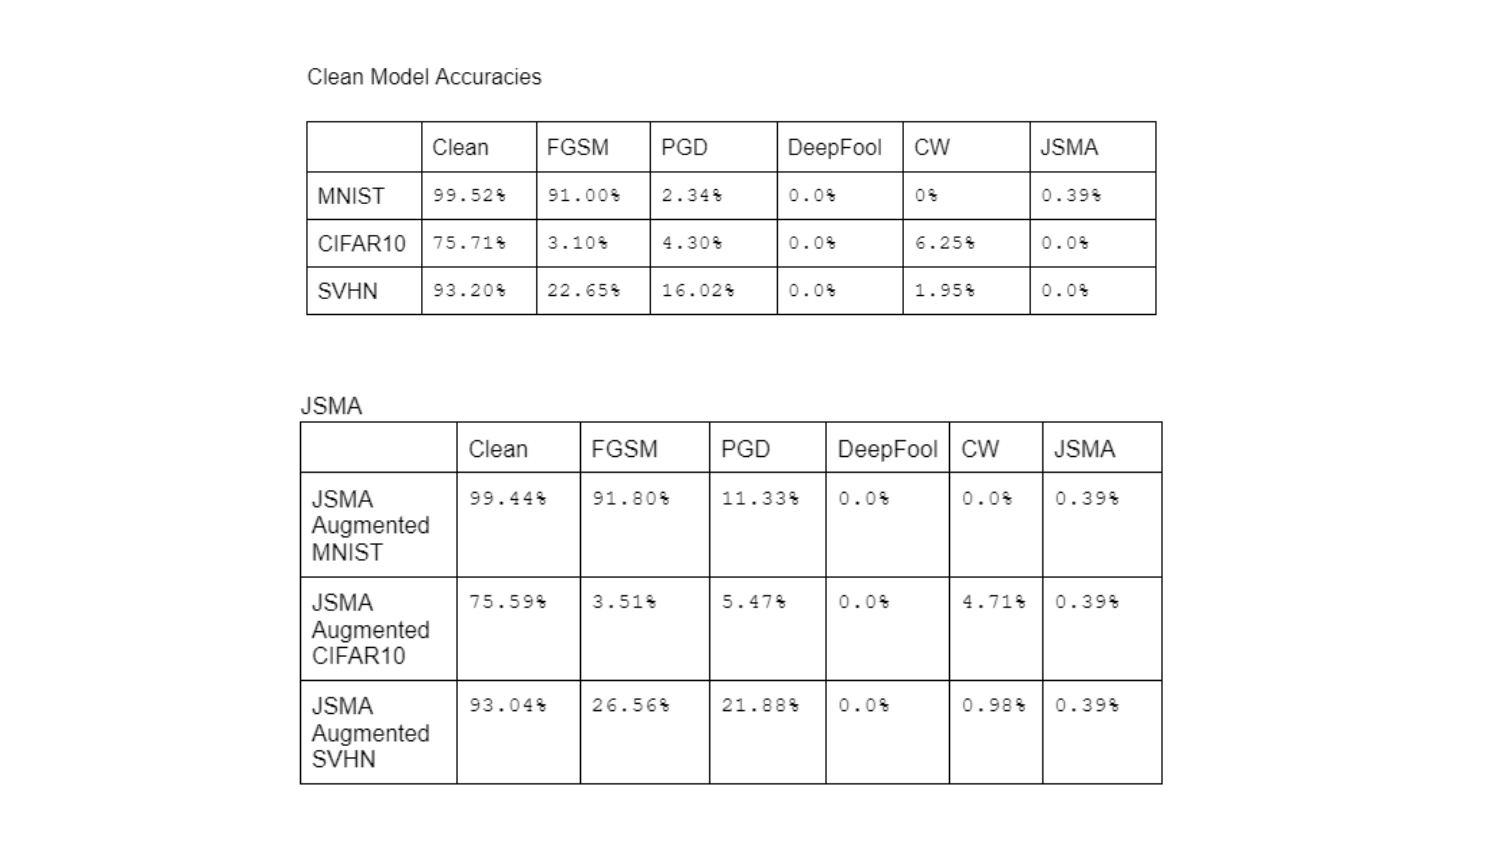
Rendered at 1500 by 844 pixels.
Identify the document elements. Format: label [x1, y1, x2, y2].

picture [267, 377, 1206, 802]
picture [274, 52, 1197, 333]
